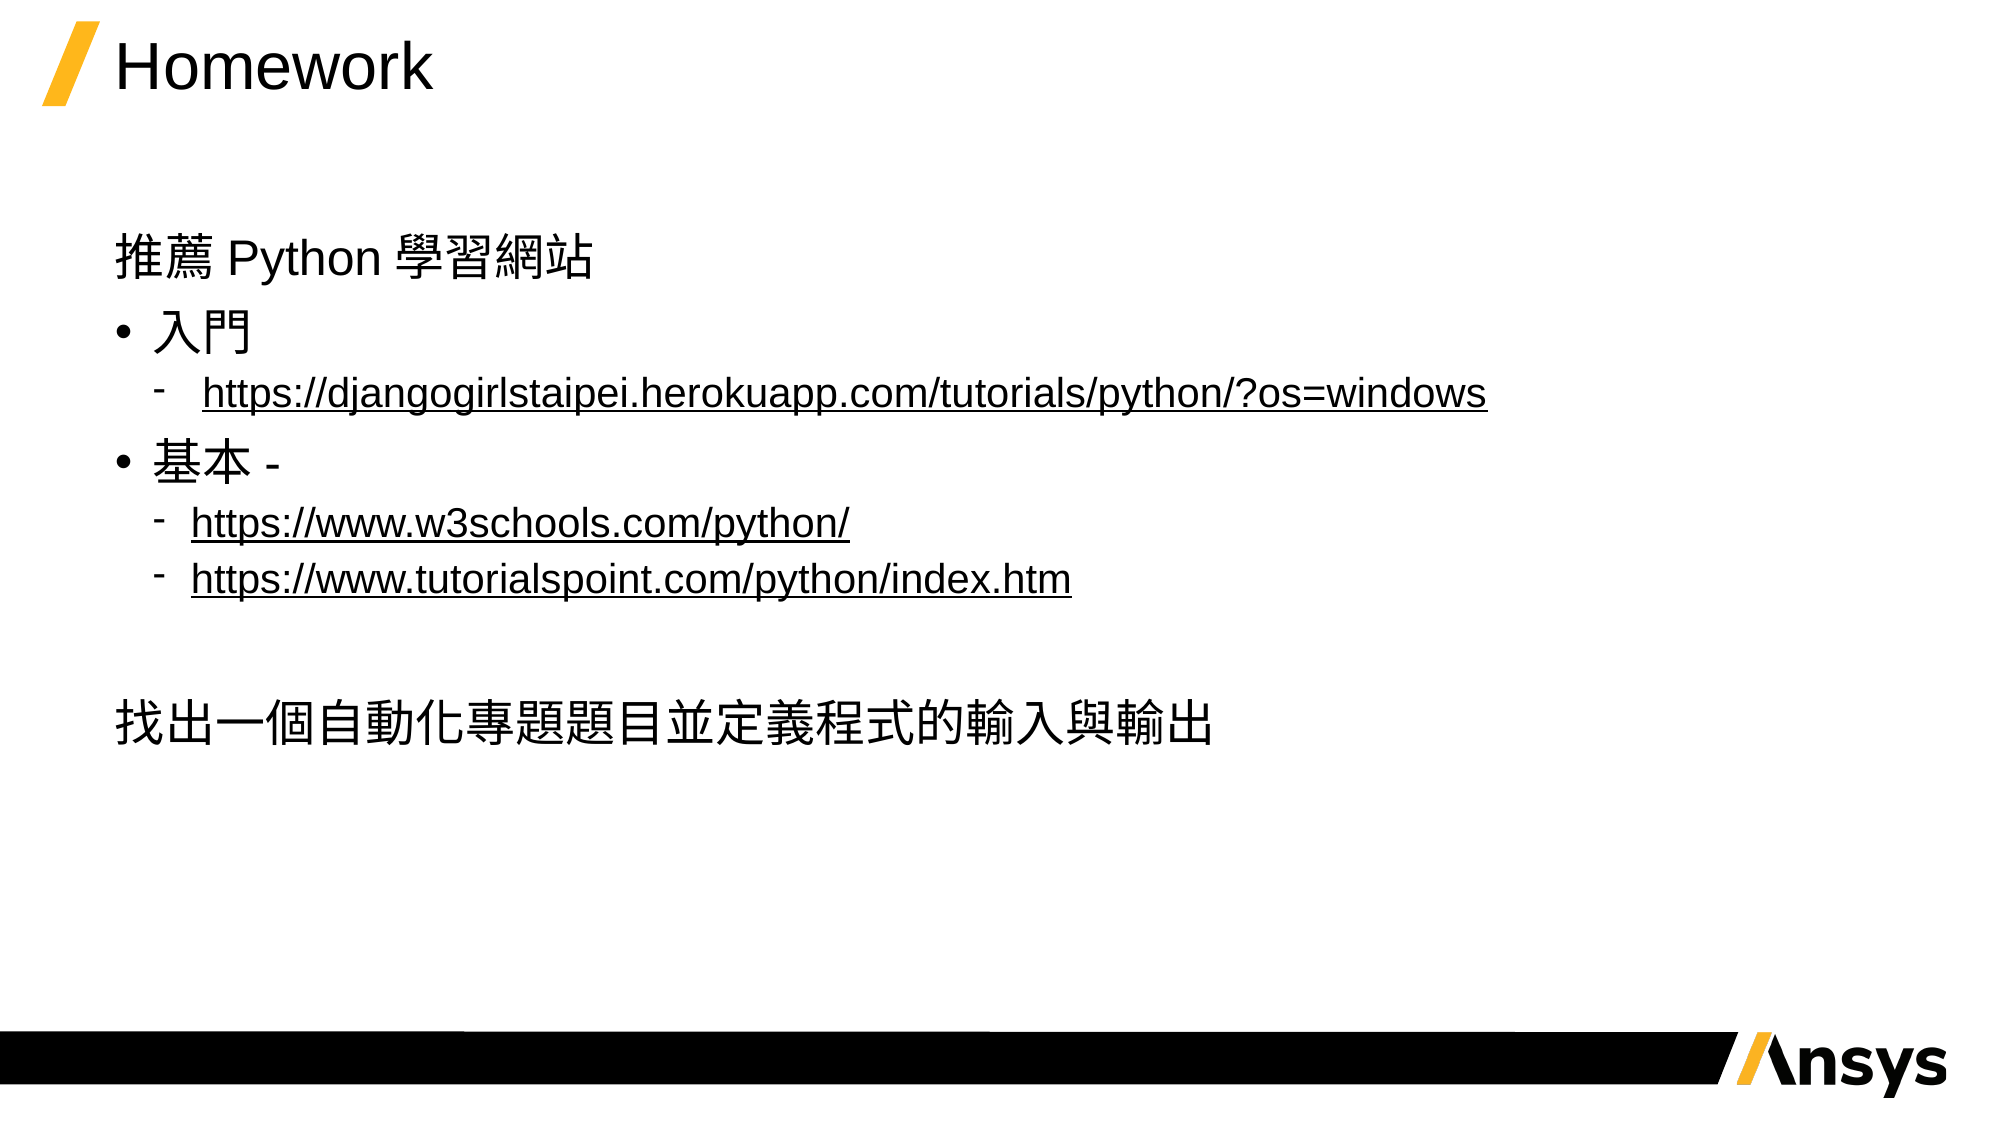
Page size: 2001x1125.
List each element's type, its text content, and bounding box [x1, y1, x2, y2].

title Homework [99, 24, 1900, 164]
list 推薦Python學習網站 入門 https://djangogirlstaipei.herokuapp.com/tutorials/python/?os=windows 基本- https://www.w3schools.com/python/ https://www.tutorialspoint.com/python/index.htm 找出一個自動化專題題目並定義程式的輸入與輸出 [99, 224, 1950, 1007]
